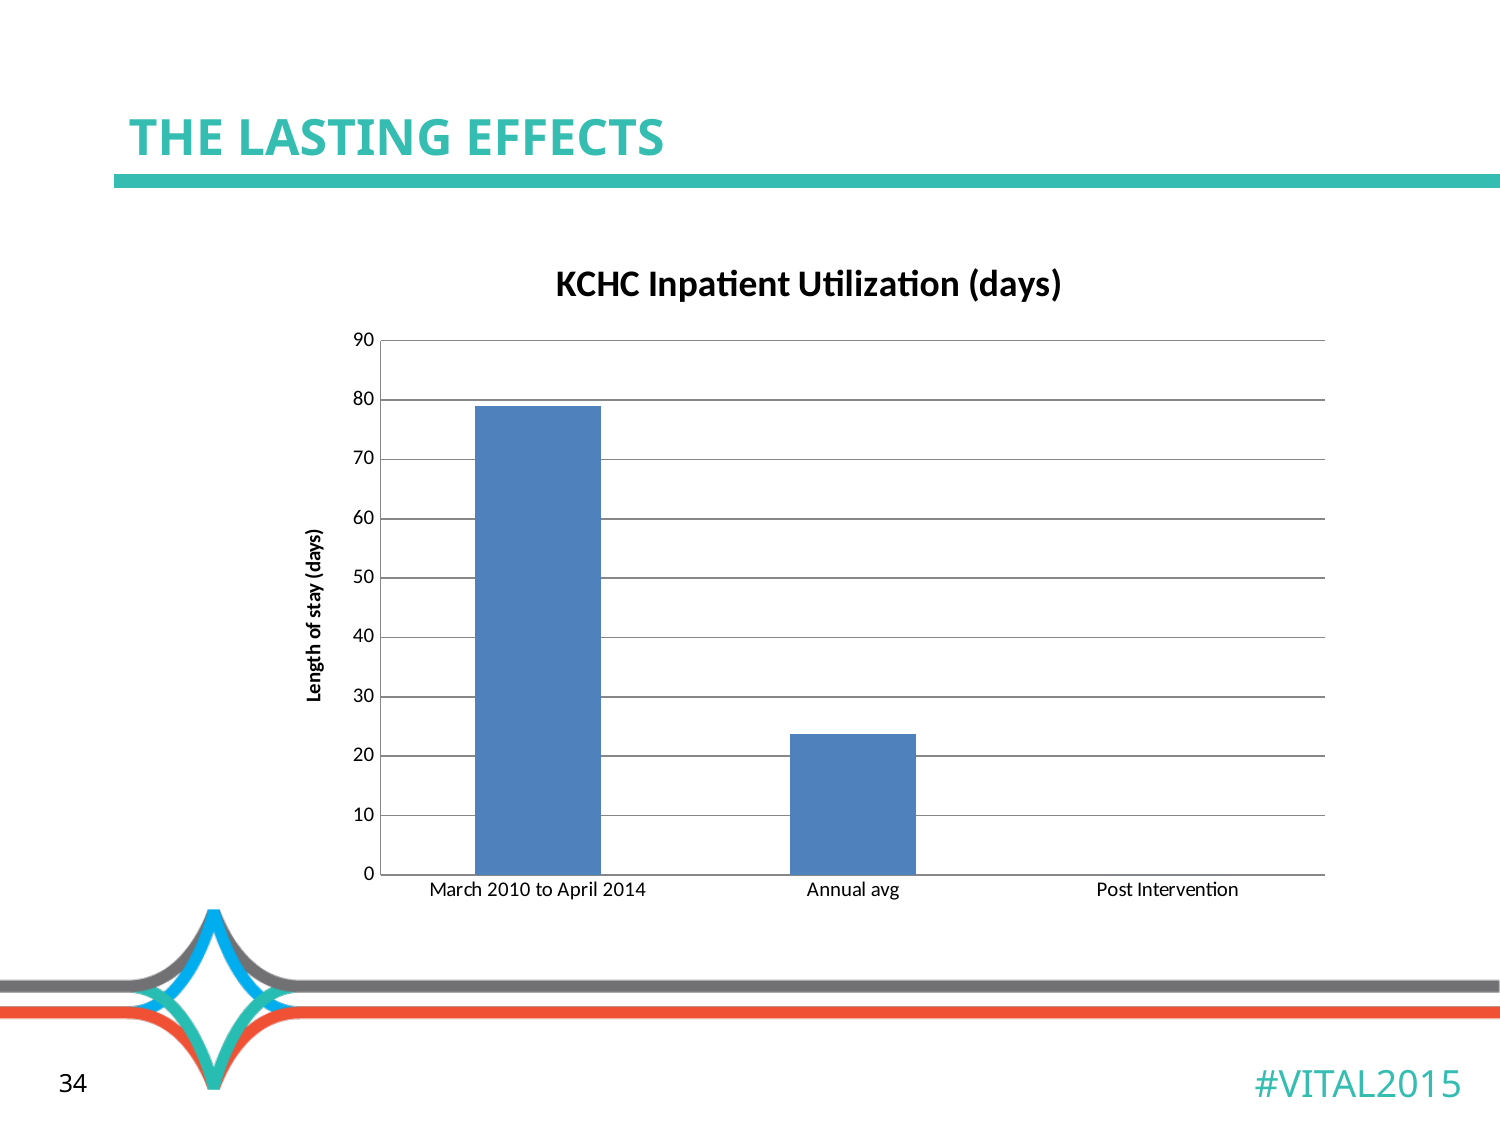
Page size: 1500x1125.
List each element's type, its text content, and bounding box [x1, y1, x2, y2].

chart [271, 234, 1347, 916]
picture [0, 875, 1500, 1125]
title The lasting effects [113, 98, 1426, 181]
